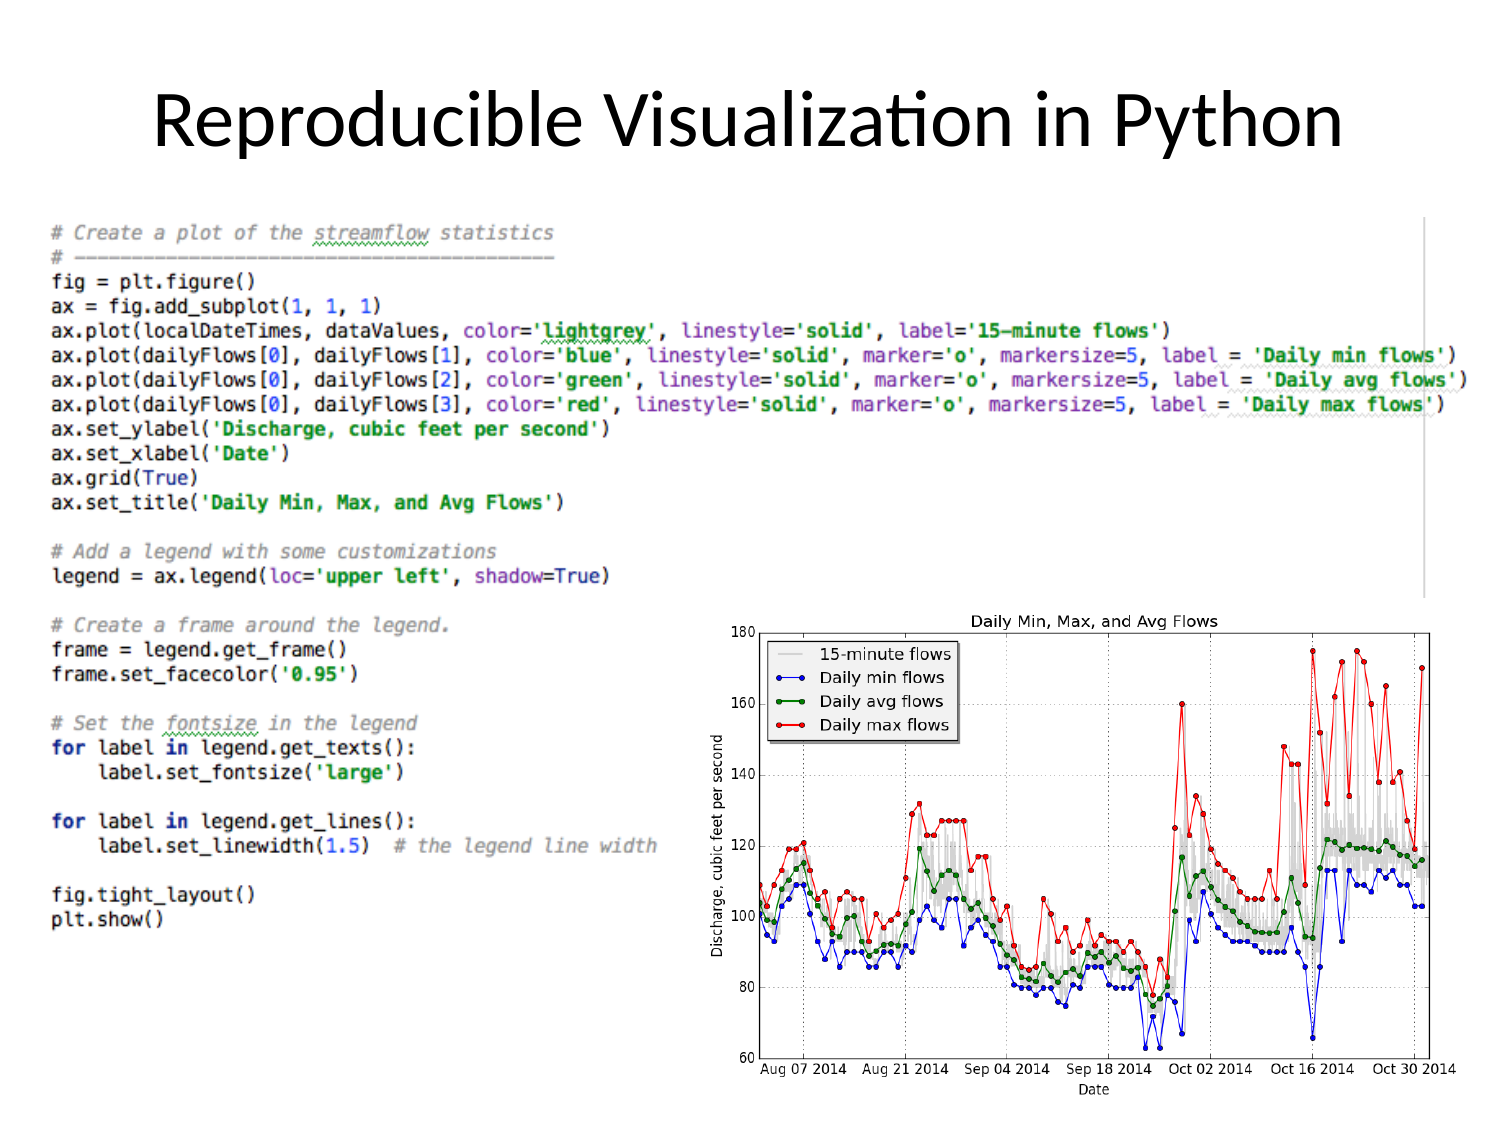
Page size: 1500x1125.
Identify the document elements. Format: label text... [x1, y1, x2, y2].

title Reproducible Visualization in Python [75, 20, 1425, 209]
picture [43, 217, 1484, 1113]
